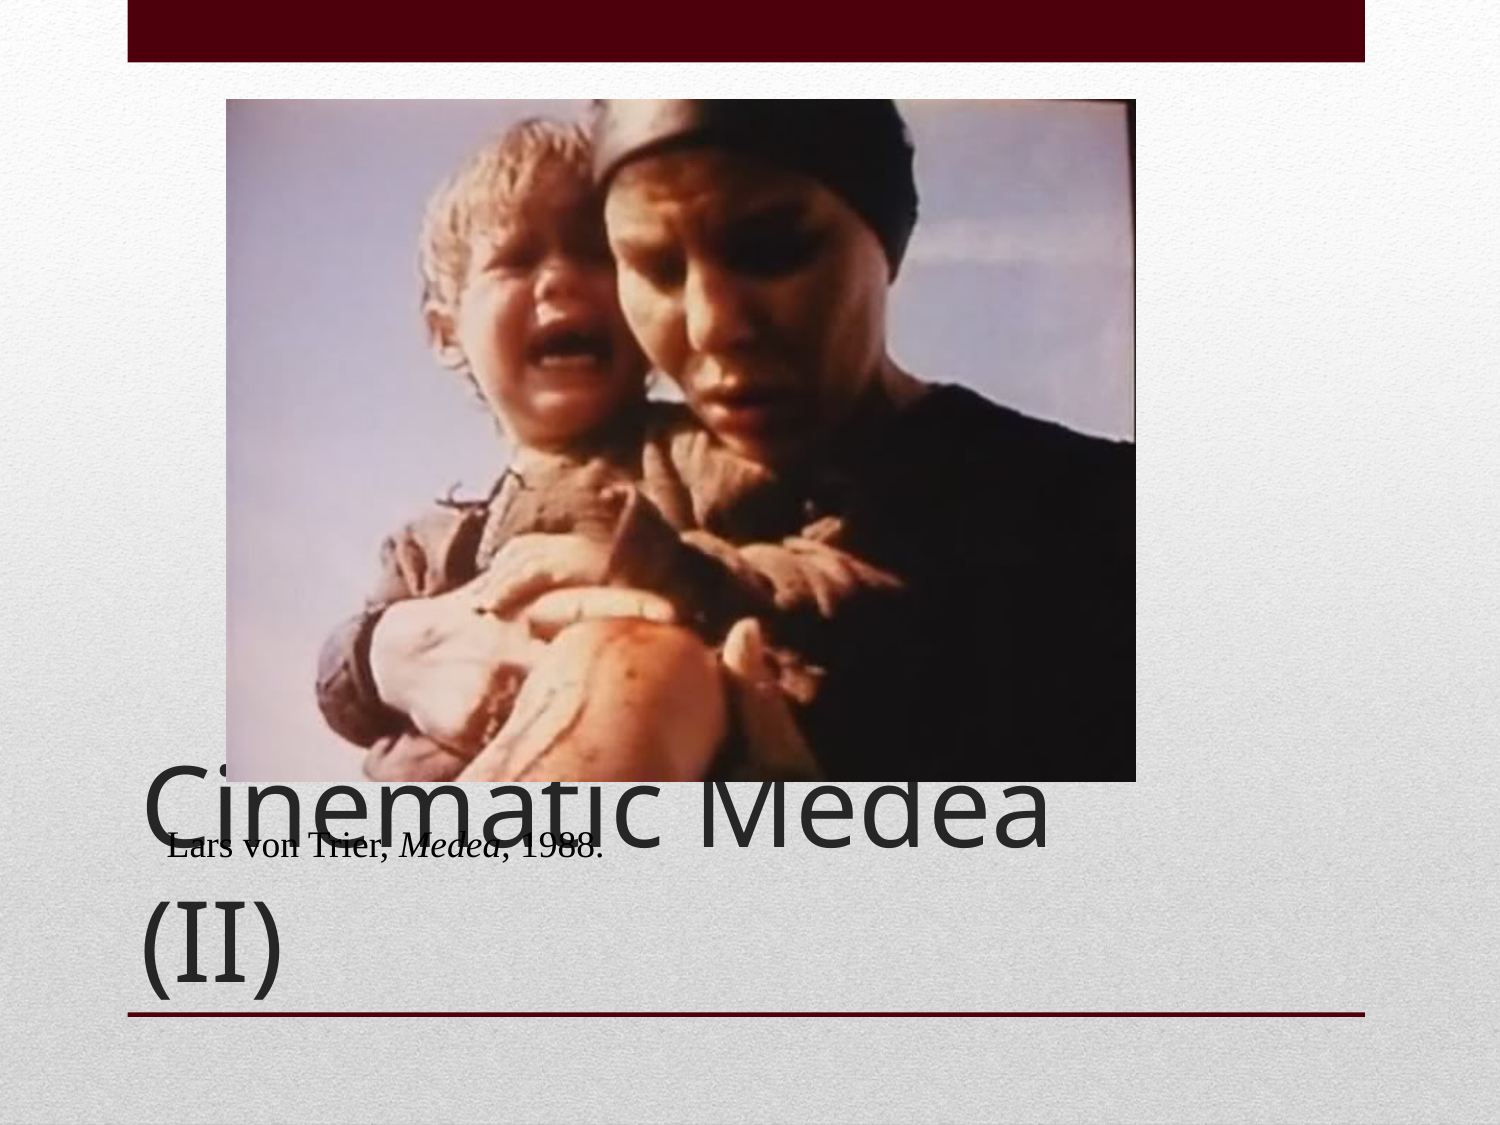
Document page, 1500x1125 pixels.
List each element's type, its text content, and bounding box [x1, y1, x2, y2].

text_box Lars von Trier, Medea, 1988. [151, 812, 620, 873]
title Cinematic Medea (II) [125, 750, 1238, 1013]
picture [226, 99, 1137, 782]
